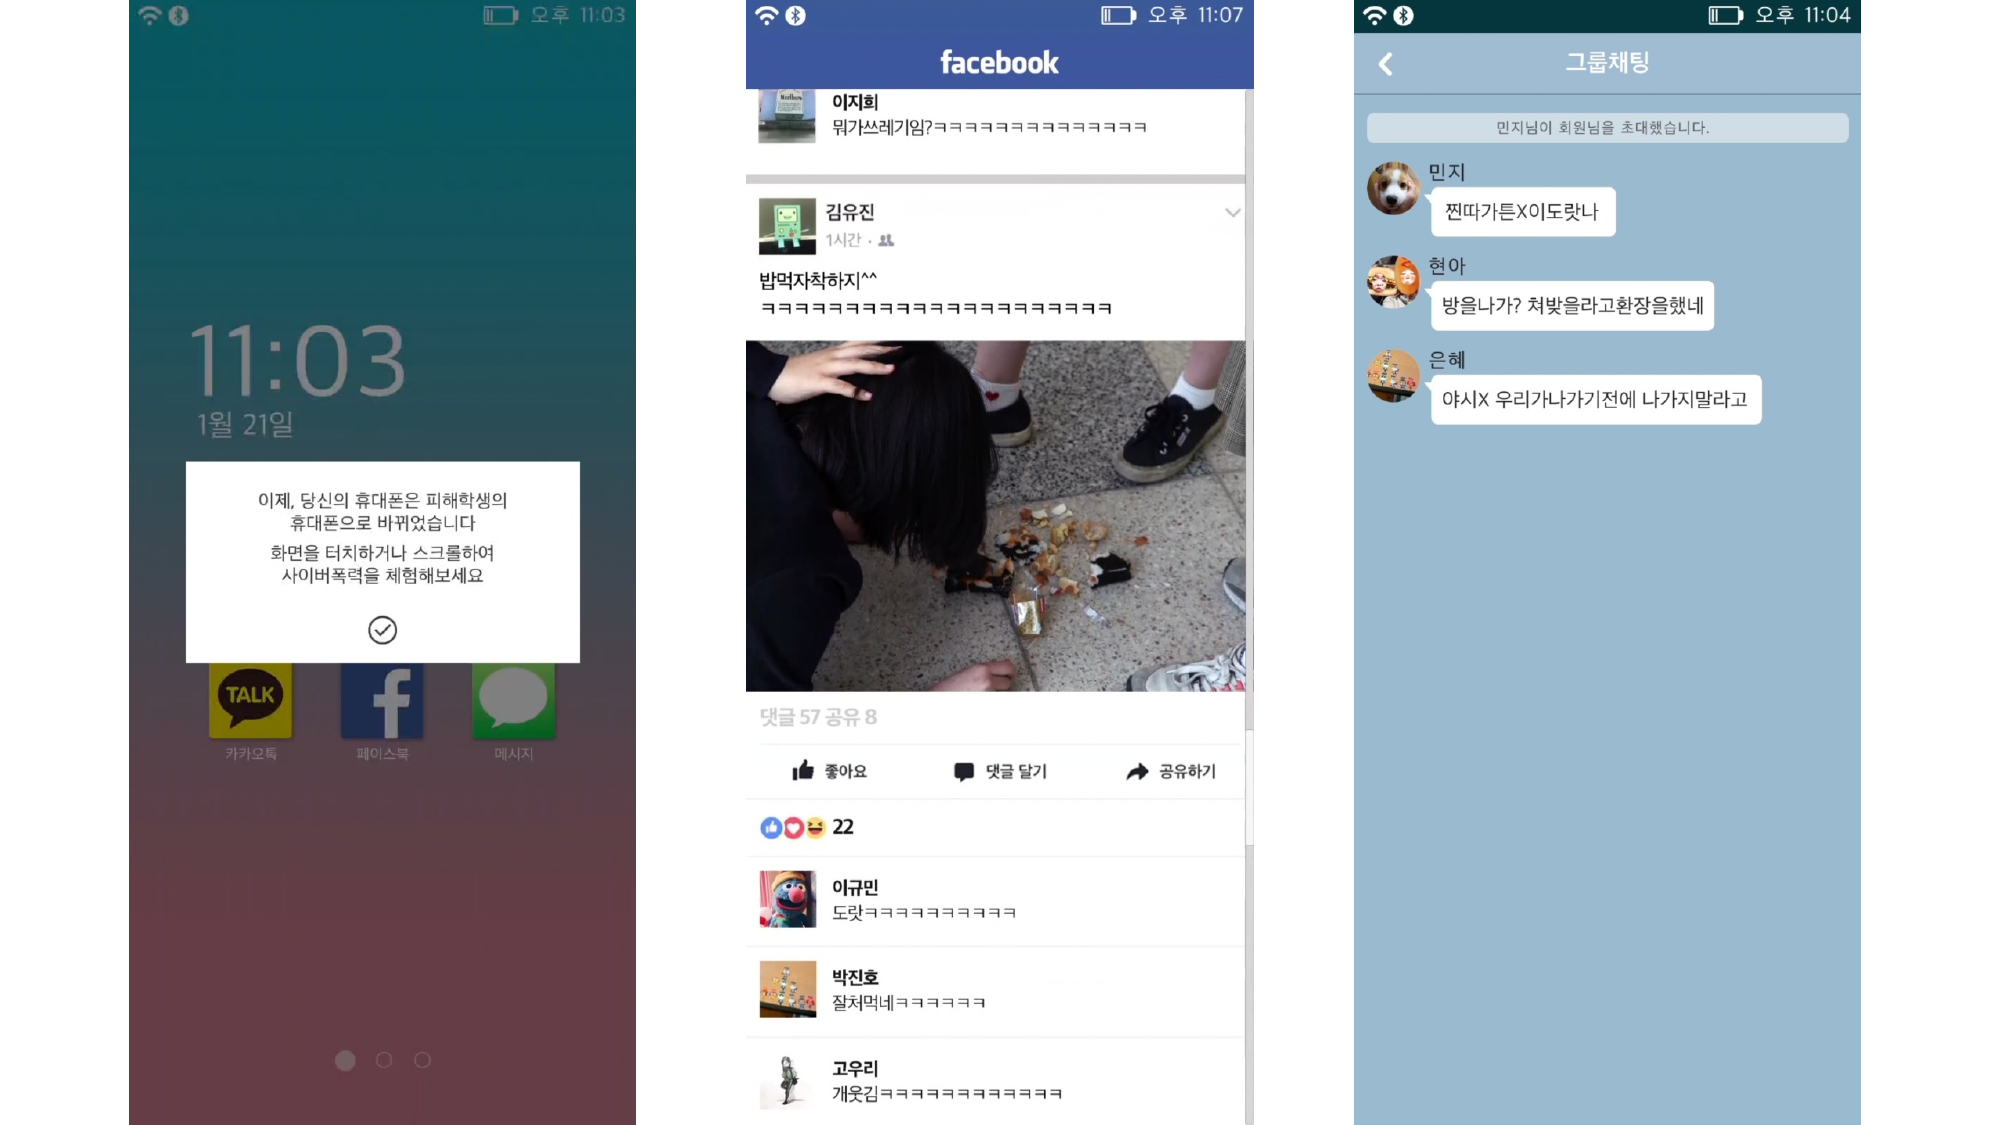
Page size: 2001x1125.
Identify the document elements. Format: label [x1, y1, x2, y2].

picture [129, 0, 636, 1125]
picture [1353, 0, 1861, 1125]
picture [746, 0, 1254, 1125]
